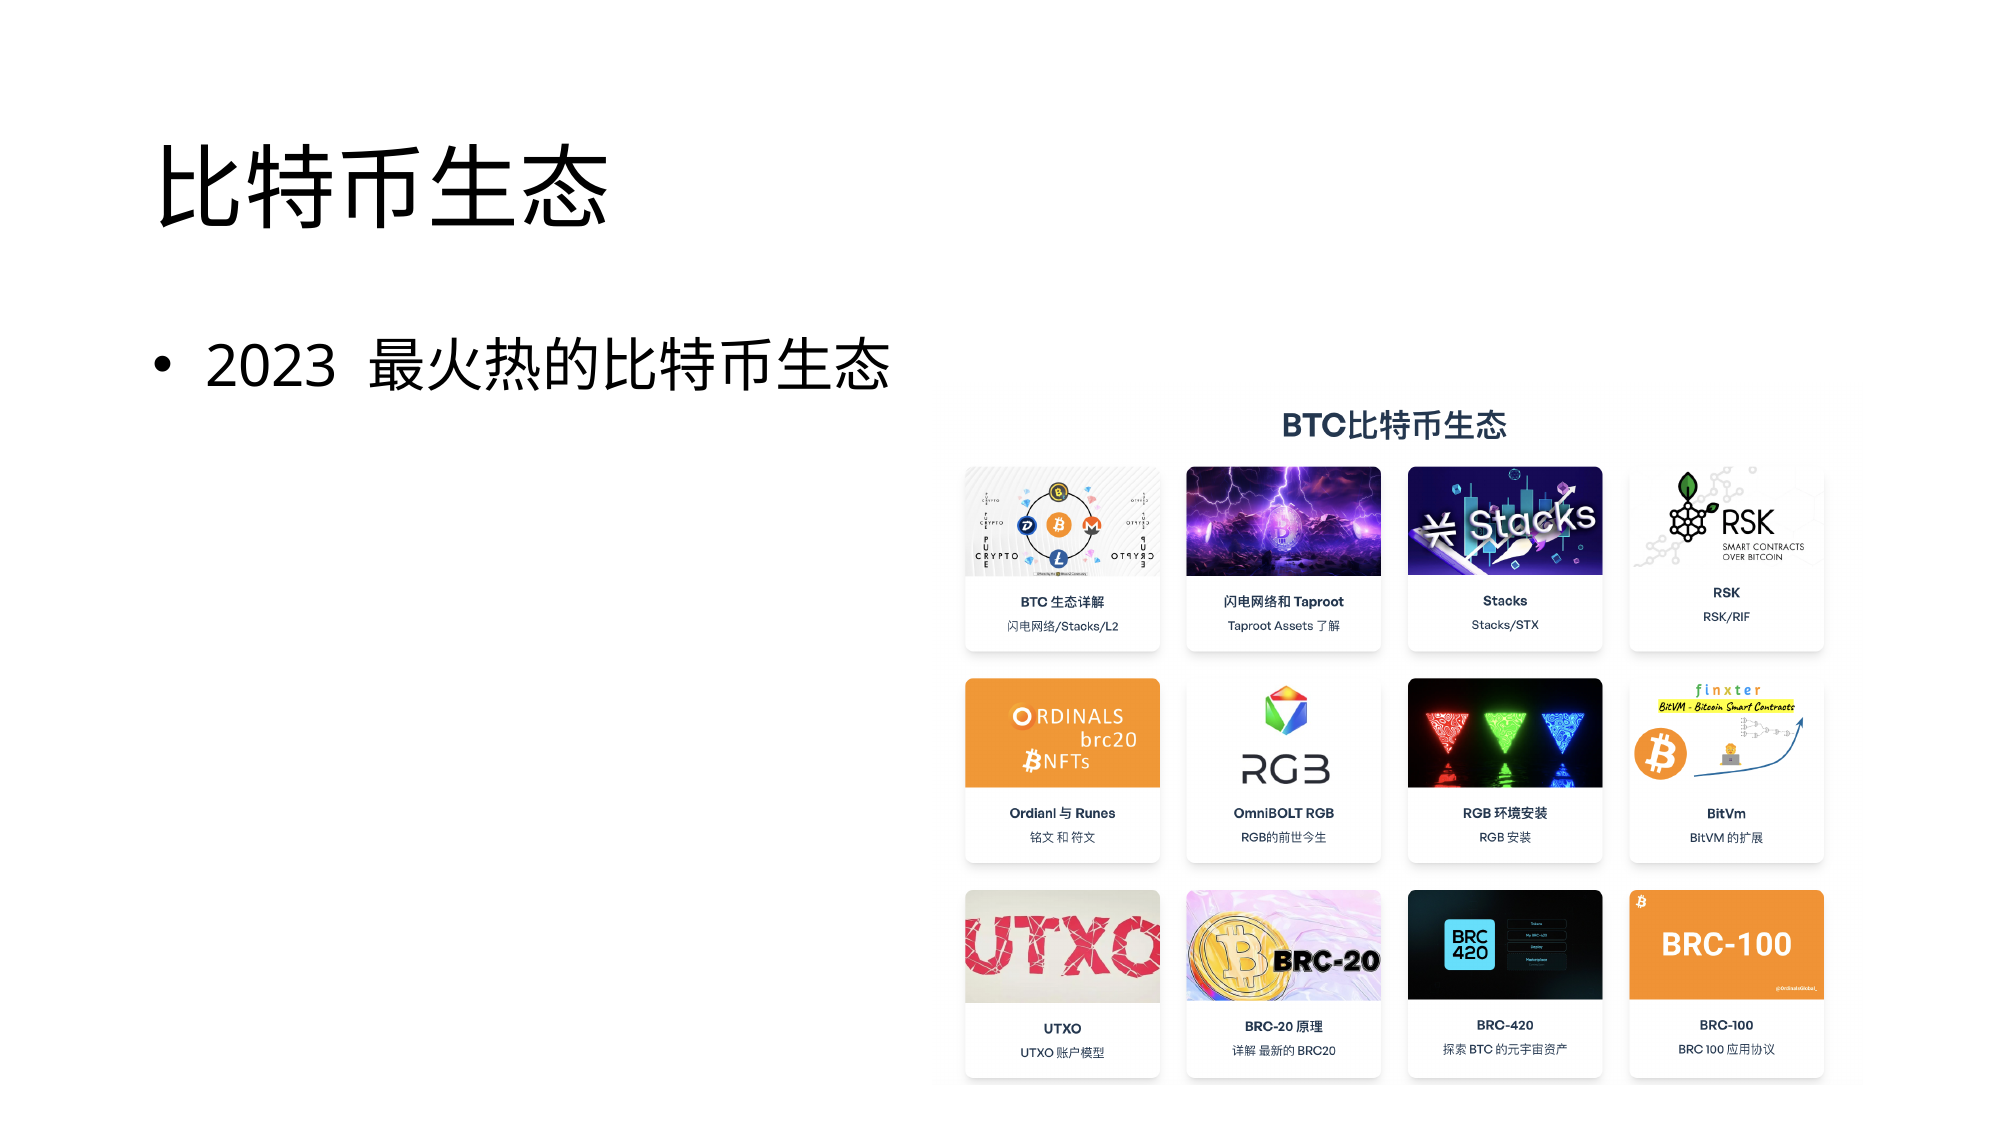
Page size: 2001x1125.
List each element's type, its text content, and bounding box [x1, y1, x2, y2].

list 2023 最火热的比特币生态 [137, 299, 1863, 1014]
title 比特币生态 [137, 59, 1863, 278]
picture [932, 382, 1863, 1085]
